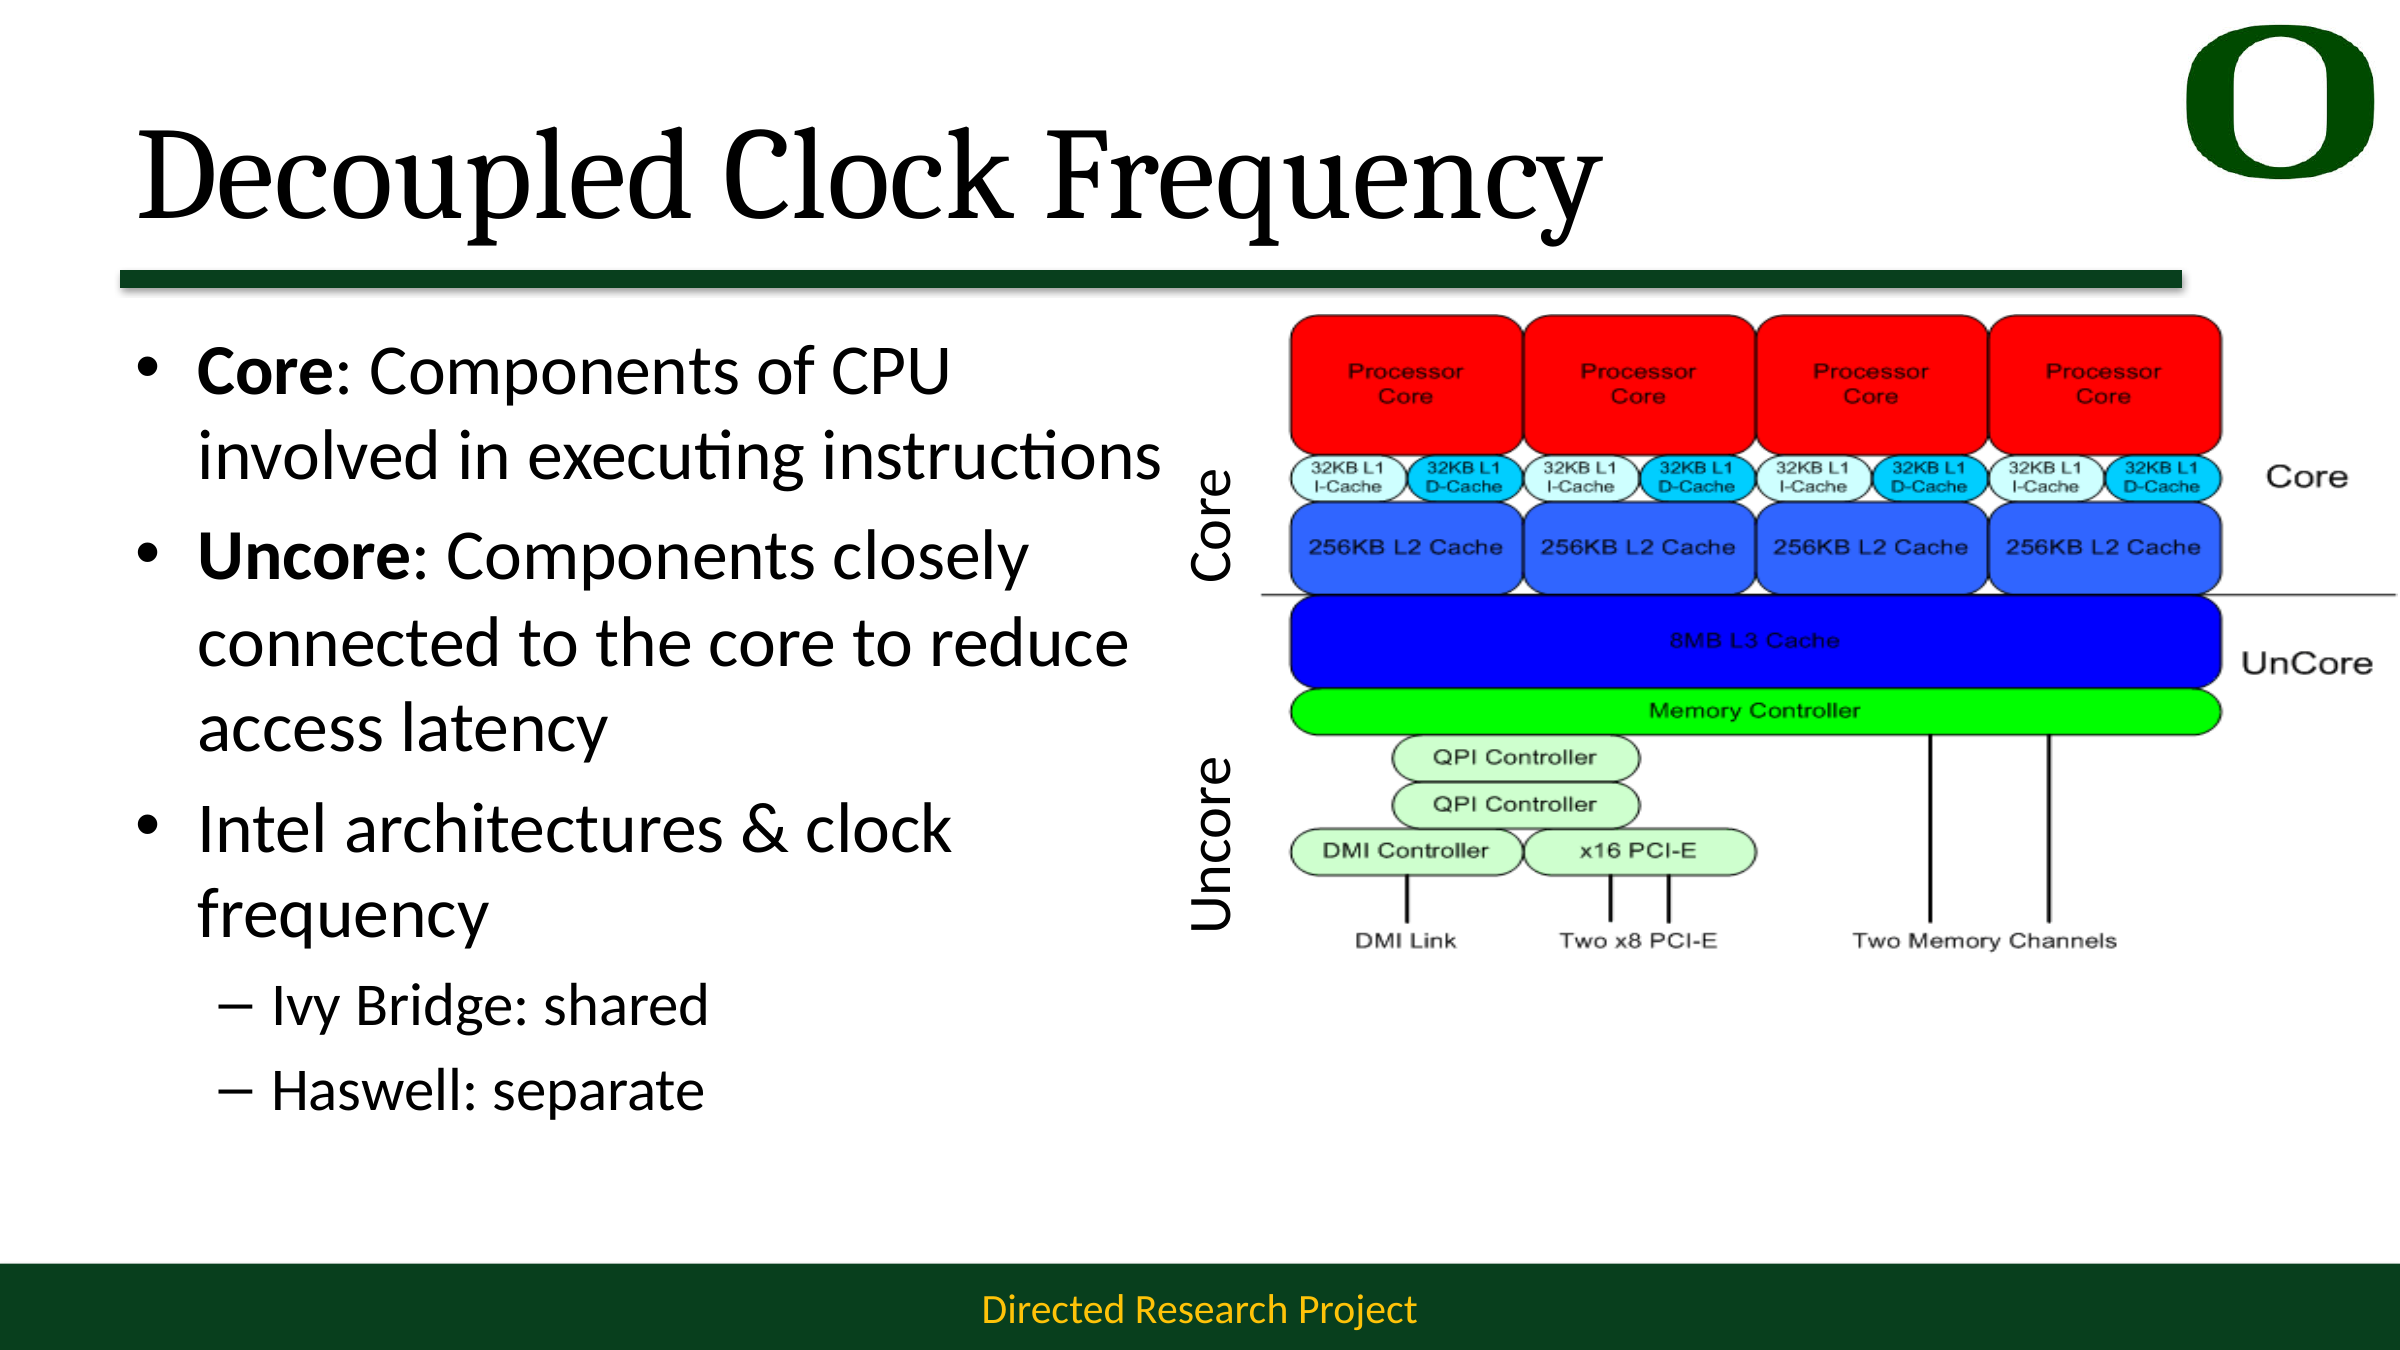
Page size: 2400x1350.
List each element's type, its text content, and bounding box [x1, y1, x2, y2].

picture [2181, 20, 2379, 183]
text_box Core [1162, 314, 1250, 736]
title Decoupled Clock Frequency [120, 54, 2182, 279]
slide_number 45 [1719, 1251, 2280, 1324]
picture [1260, 314, 2398, 955]
text_box Uncore [1162, 736, 1250, 955]
list Core: Components of CPU involved in executing instructions Uncore: Components closely connected to the core to reduce access latency Intel architectures & clock frequency Ivy Bridge: shared Haswell: separate [120, 315, 1181, 1206]
